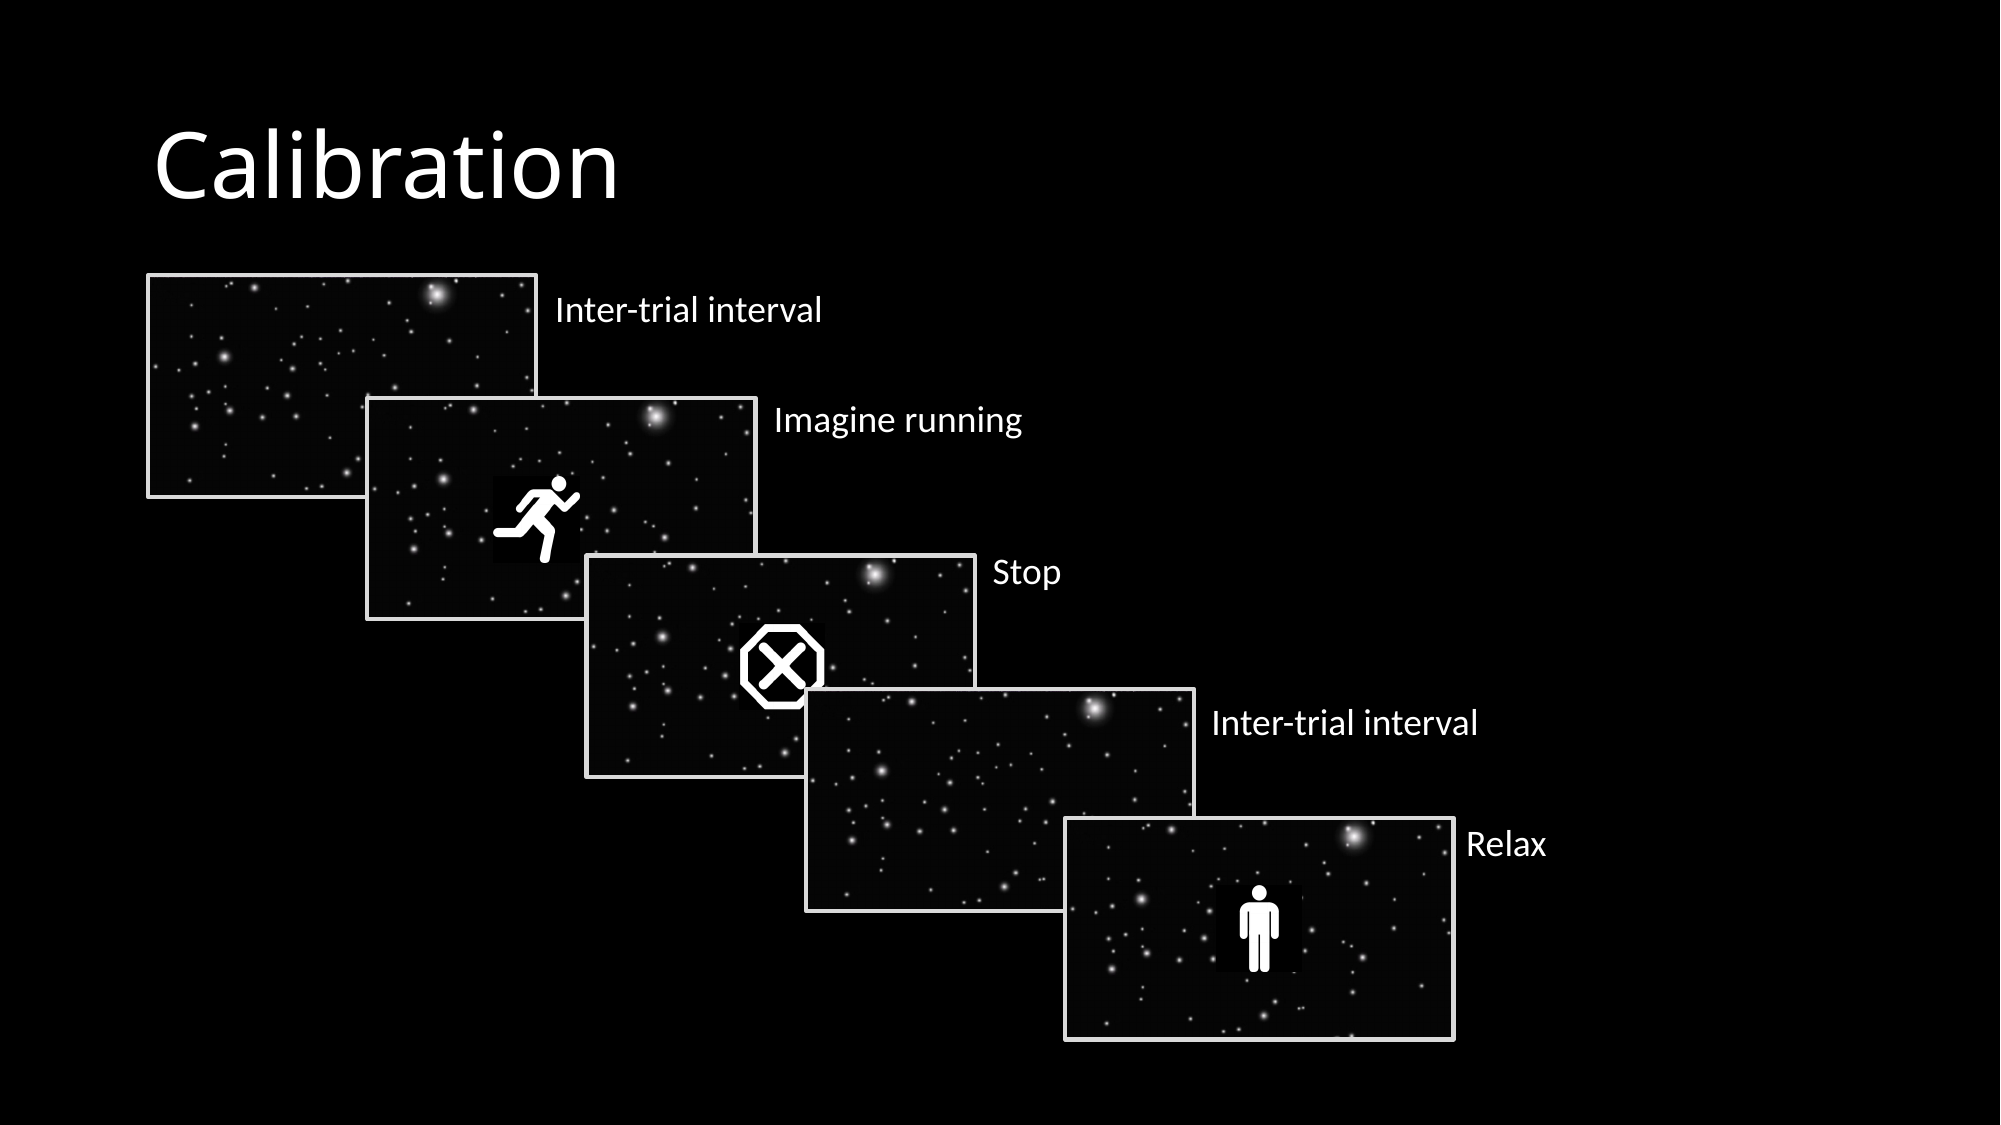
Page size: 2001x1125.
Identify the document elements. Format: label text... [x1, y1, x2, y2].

title Calibration [137, 59, 1863, 278]
text_box Inter-trial interval [1196, 690, 1608, 751]
text_box Imagine running [759, 387, 1171, 448]
text_box Relax [1451, 811, 1863, 872]
text_box Inter-trial interval [540, 277, 952, 337]
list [149, 277, 535, 495]
text_box Stop [977, 539, 1389, 600]
picture [369, 399, 1452, 1038]
